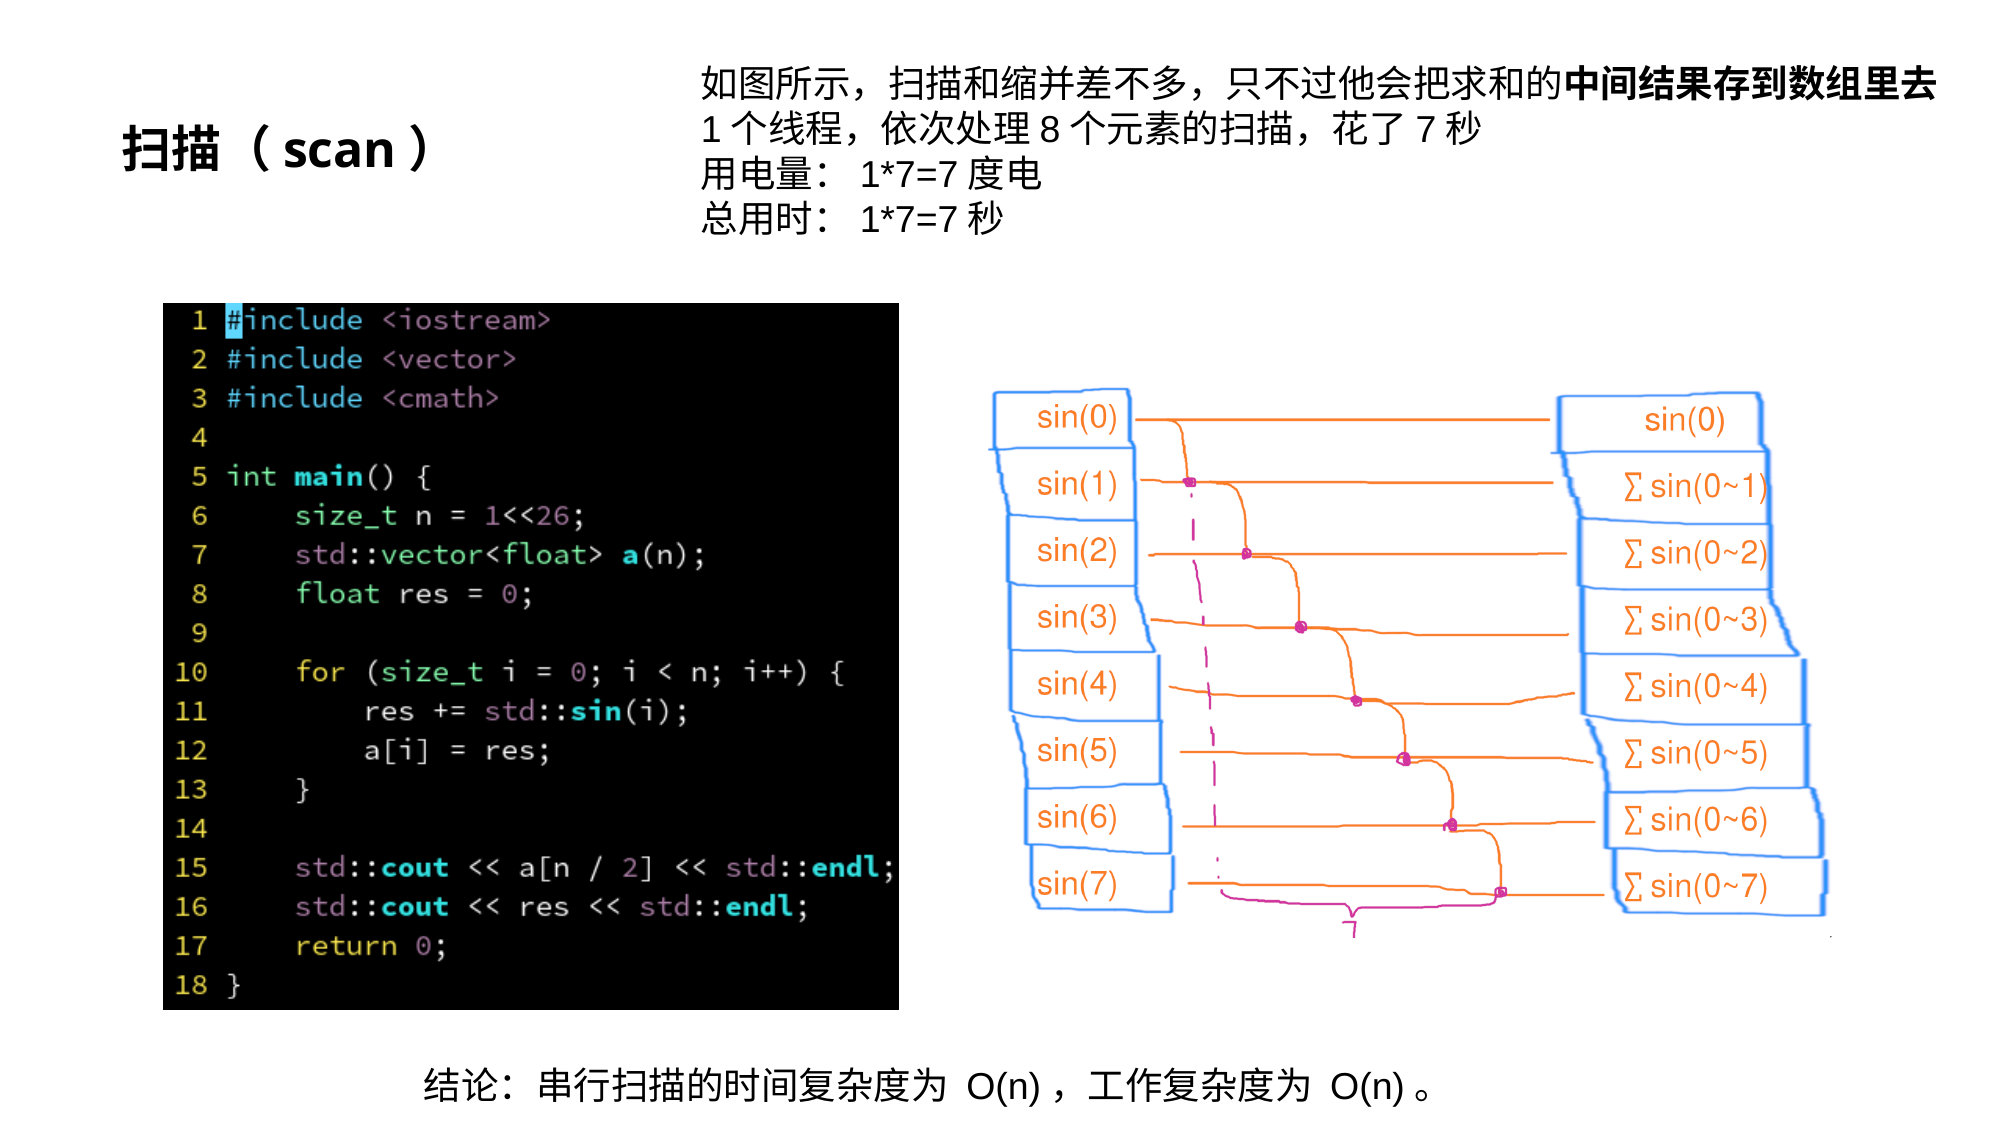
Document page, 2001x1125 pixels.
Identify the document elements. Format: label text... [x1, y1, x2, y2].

text_box 结论：串行扫描的时间复杂度为 O(n)，工作复杂度为 O(n)。 [409, 1054, 1467, 1114]
title 扫描（scan） [106, 42, 1832, 260]
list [981, 374, 1832, 938]
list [163, 303, 899, 1010]
text_box 如图所示，扫描和缩并差不多，只不过他会把求和的中间结果存到数组里去 1个线程，依次处理8个元素的扫描，花了7秒 用电量：1*7=7度电 总用时：1*7=7秒 [686, 52, 1967, 248]
